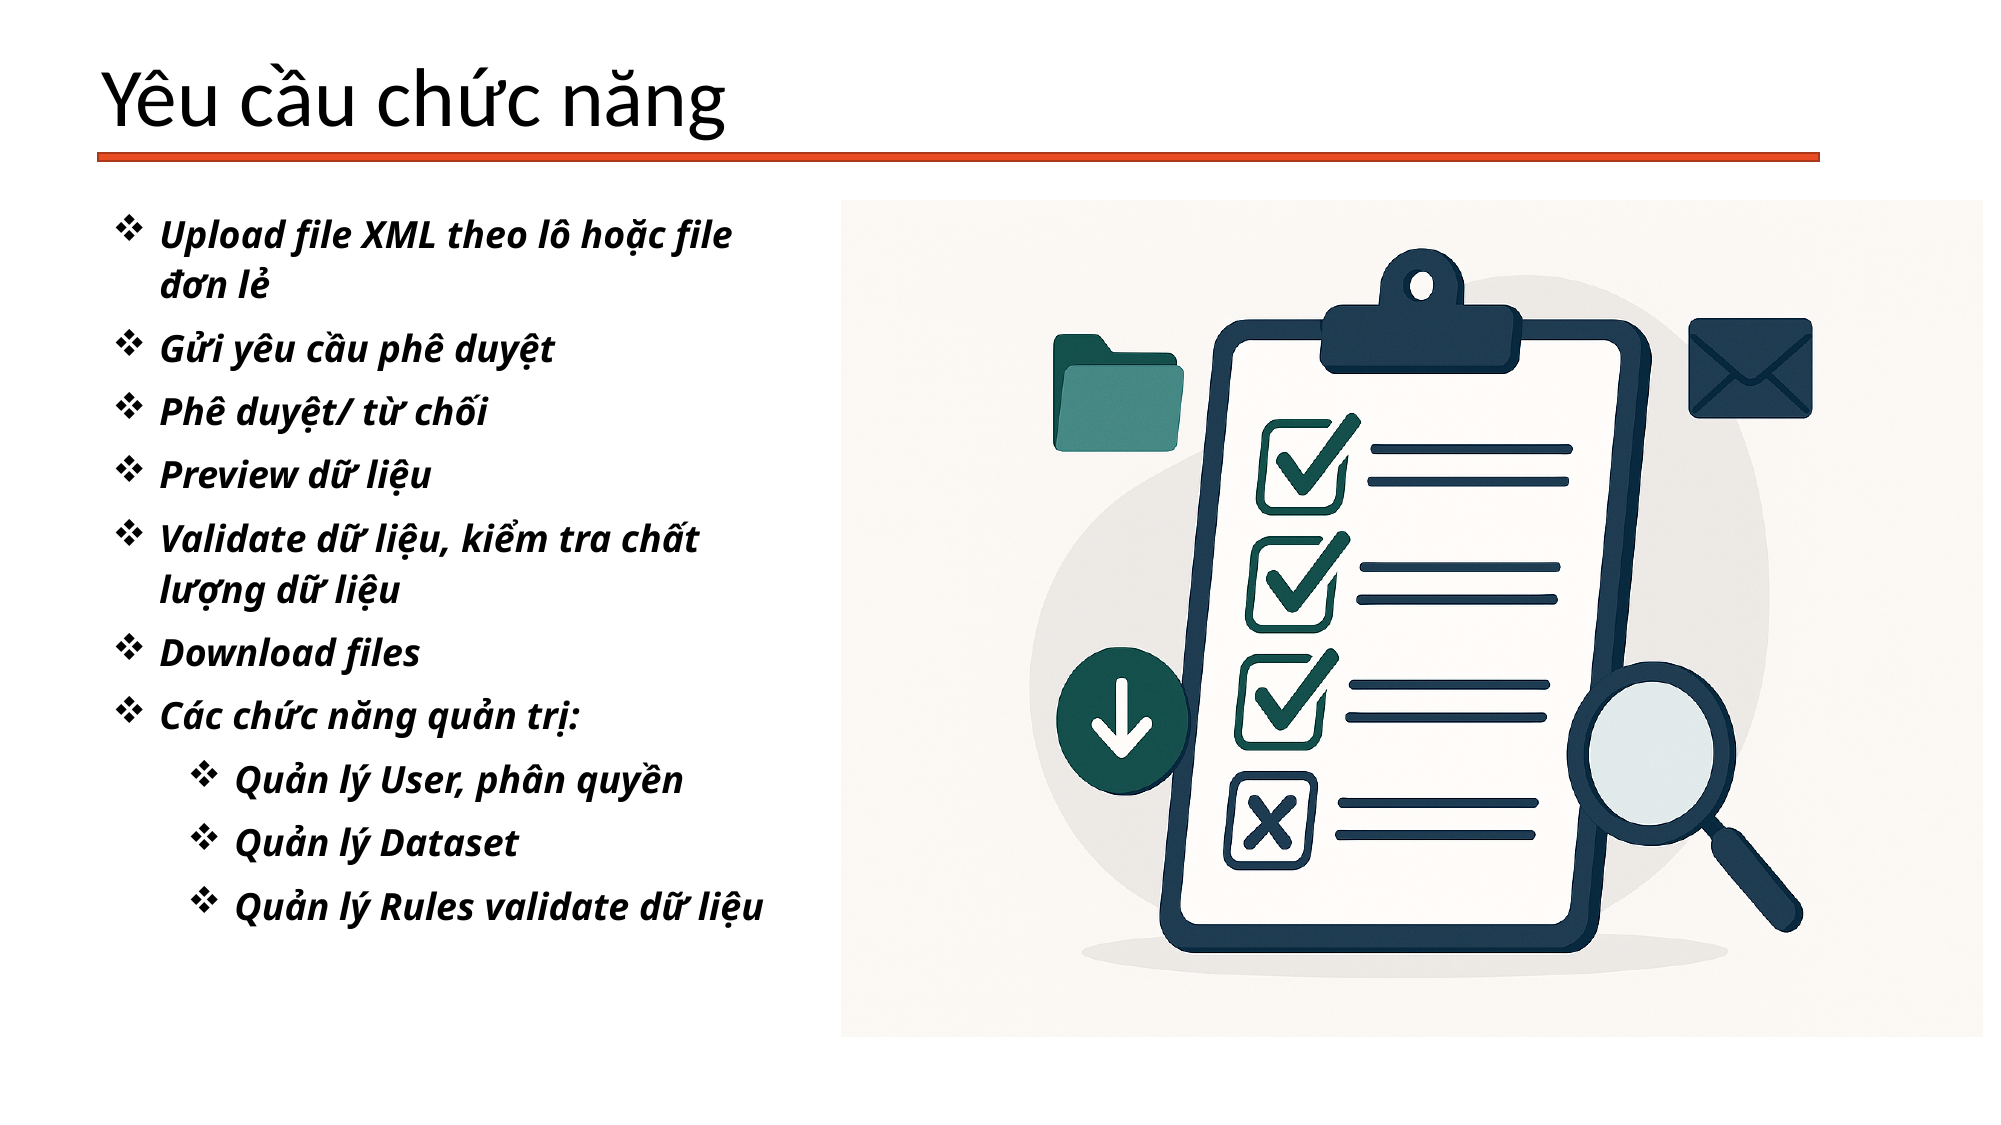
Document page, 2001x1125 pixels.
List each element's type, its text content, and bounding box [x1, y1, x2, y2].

picture [841, 200, 1983, 1037]
title Yêu cầu chức năng [86, 24, 1854, 175]
text_box Upload file XML theo lô hoặc file đơn lẻ Gửi yêu cầu phê duyệt Phê duyệt/ từ chối Preview dữ liệu Validate dữ liệu, kiểm tra chất lượng dữ liệu Download files Các chức năng quản trị: Quản lý User, phân quyền Quản lý Dataset Quản lý Rules validate dữ liệu [97, 197, 822, 1034]
text_box [97, 152, 1820, 162]
